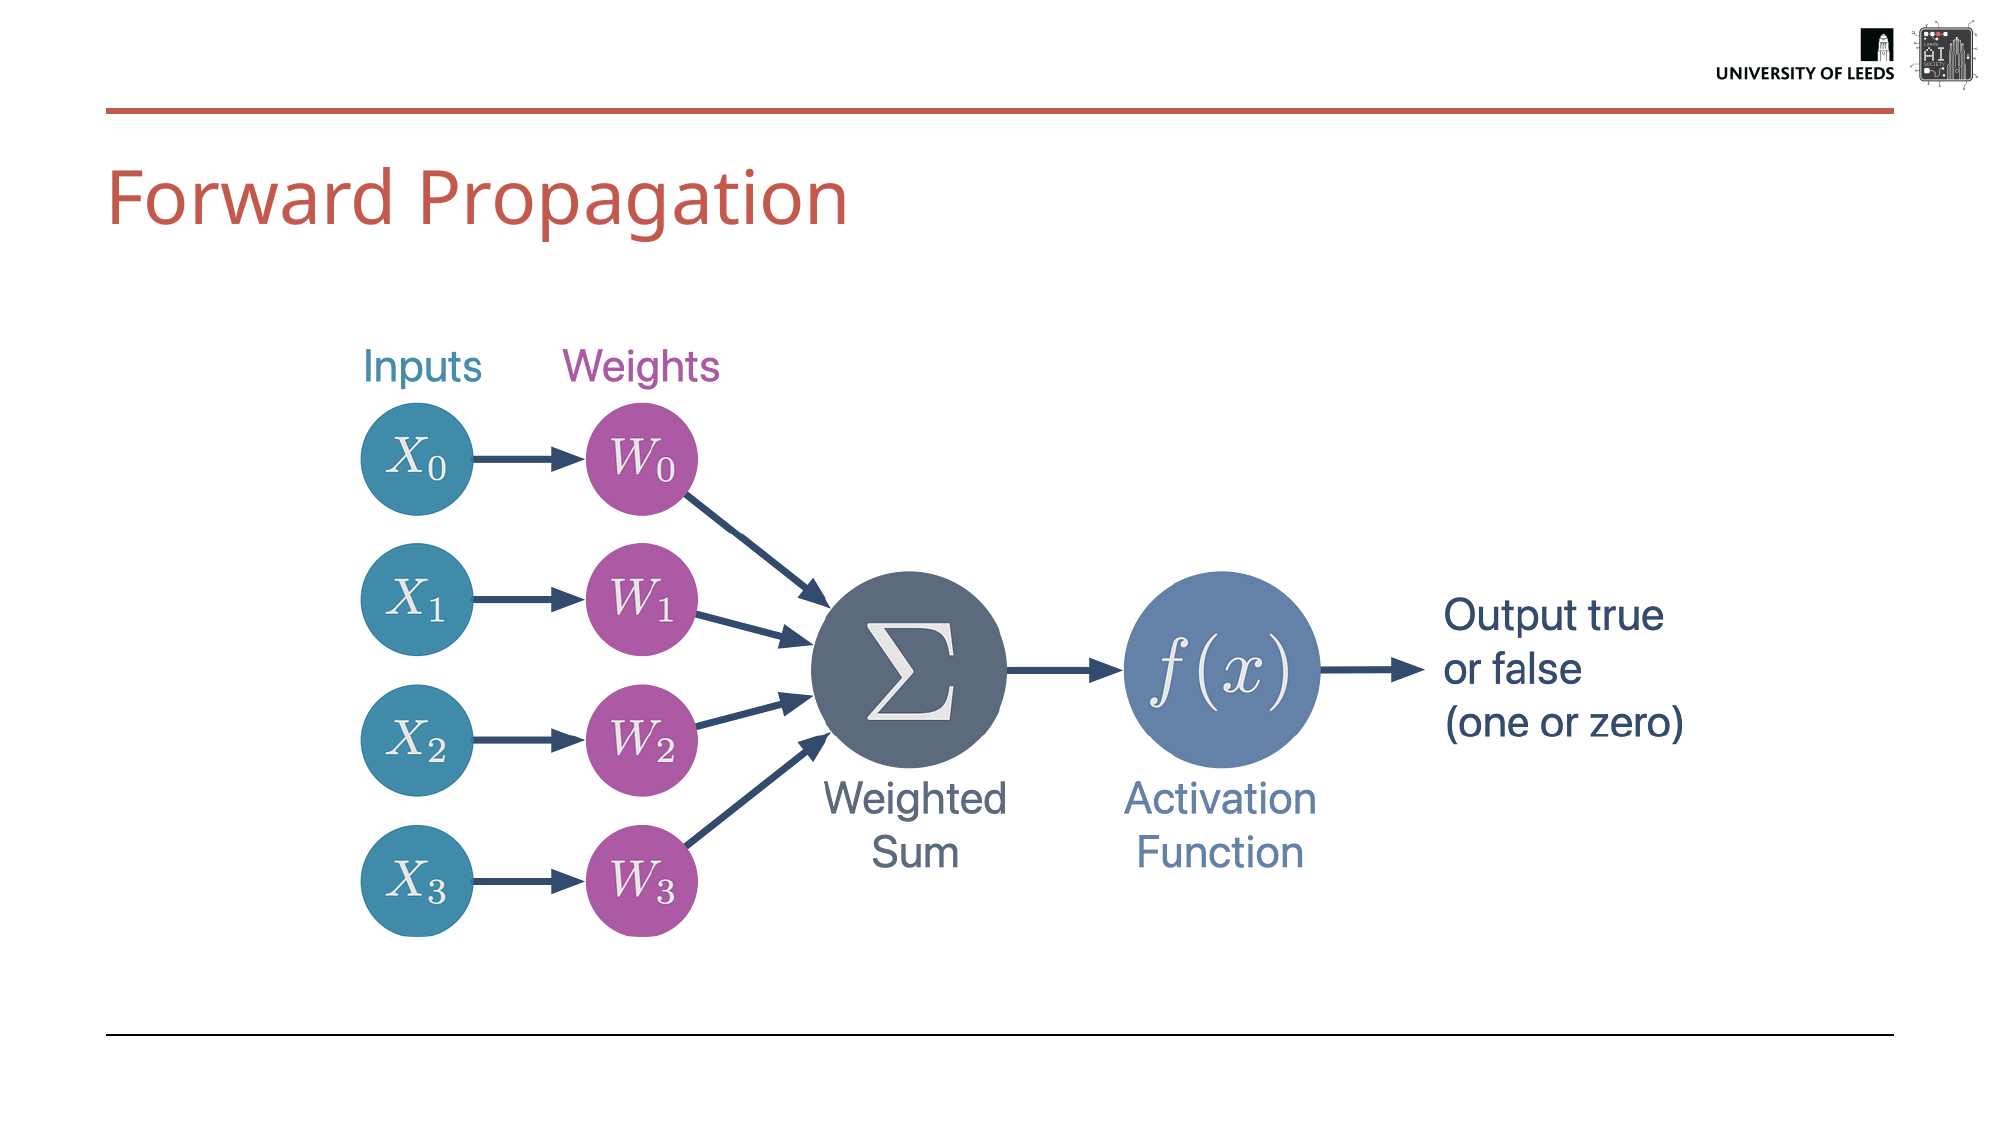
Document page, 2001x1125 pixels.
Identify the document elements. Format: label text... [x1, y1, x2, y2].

title Forward Propagation [90, 156, 1894, 333]
picture [1711, 24, 1898, 85]
picture [304, 332, 1696, 938]
picture [1910, 20, 1978, 90]
